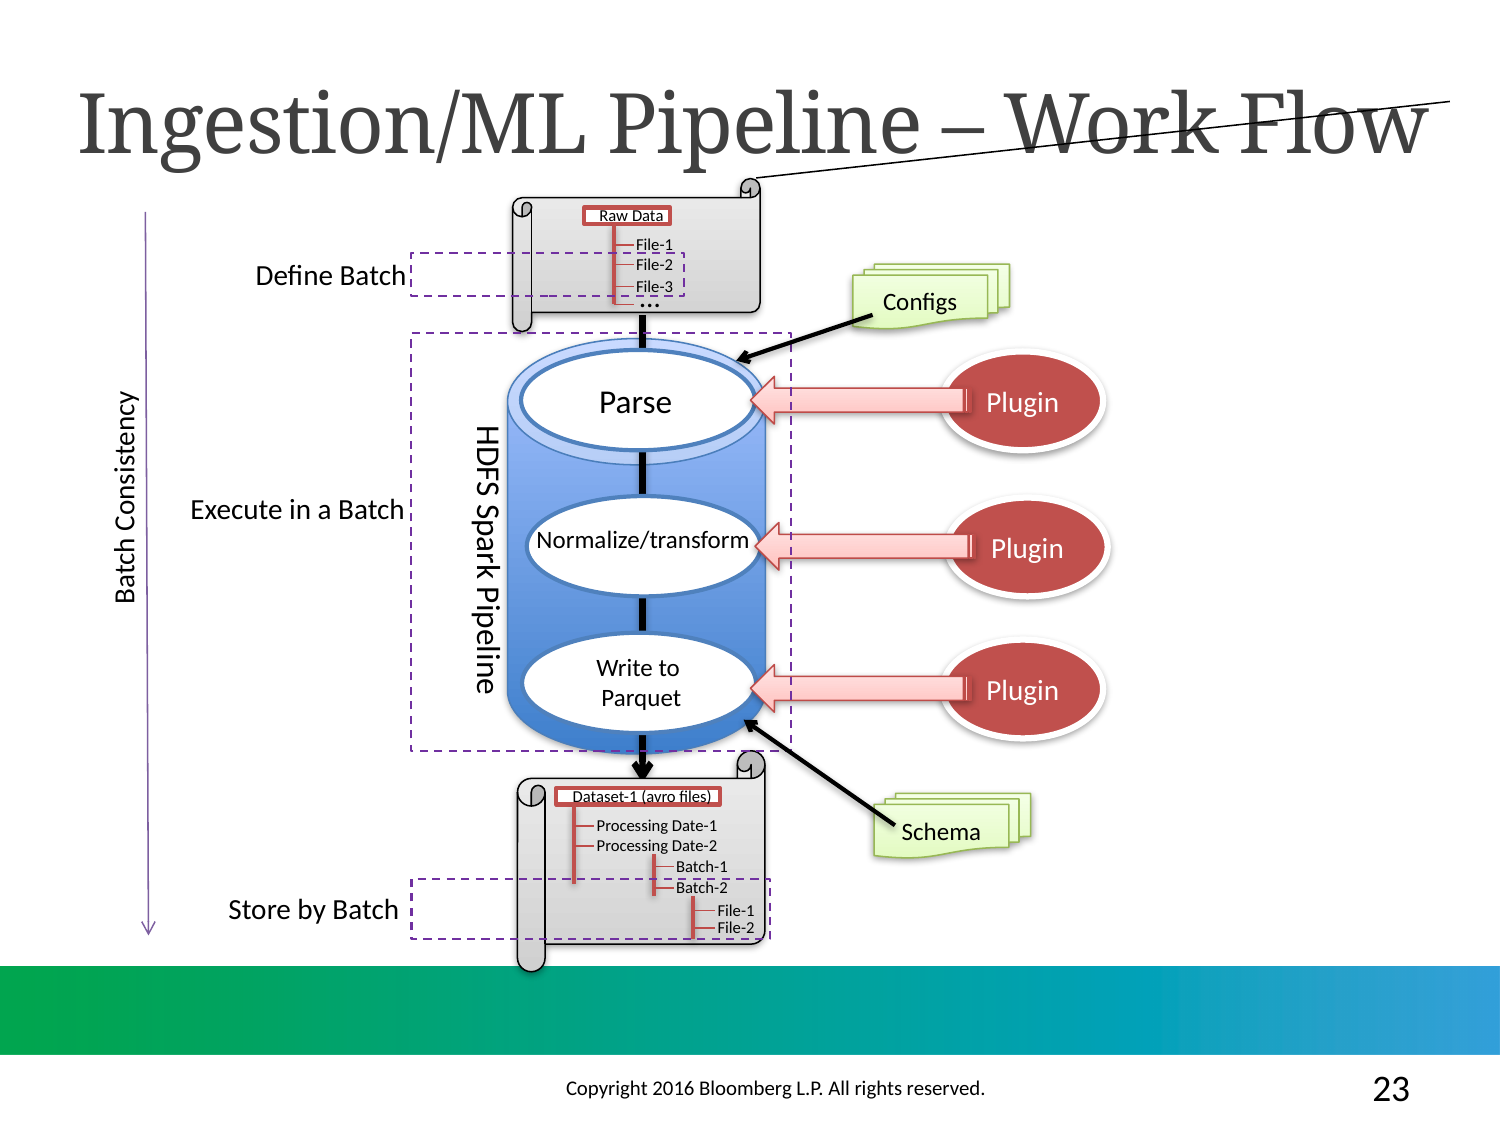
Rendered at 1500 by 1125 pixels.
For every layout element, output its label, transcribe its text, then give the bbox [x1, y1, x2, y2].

text_box Define Batch [240, 249, 422, 299]
text_box [792, 675, 972, 702]
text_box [743, 719, 896, 826]
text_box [512, 178, 761, 332]
text_box Copyright 2016 Bloomberg L.P. All rights reserved. [551, 1067, 1094, 1107]
slide_number 23 [1074, 1057, 1425, 1118]
text_box HDFS Spark Pipeline [463, 410, 518, 711]
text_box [517, 750, 771, 972]
text_box Execute in a Batch [175, 483, 420, 533]
text_box Plugin [947, 494, 1111, 600]
text_box Store by Batch [213, 883, 415, 933]
text_box Schema [873, 792, 1032, 859]
text_box [409, 331, 638, 753]
text_box Batch Consistency [97, 376, 140, 620]
text_box Plugin [943, 636, 1107, 742]
text_box [409, 877, 512, 941]
text_box [646, 340, 794, 749]
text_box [145, 211, 149, 936]
text_box [422, 251, 507, 298]
text_box Plugin [943, 348, 1107, 454]
text_box [792, 387, 972, 413]
text_box Configs [852, 263, 1011, 330]
text_box Ingestion/ML Pipeline – Work Flow [62, 24, 1450, 177]
text_box [792, 533, 976, 559]
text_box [735, 314, 873, 362]
